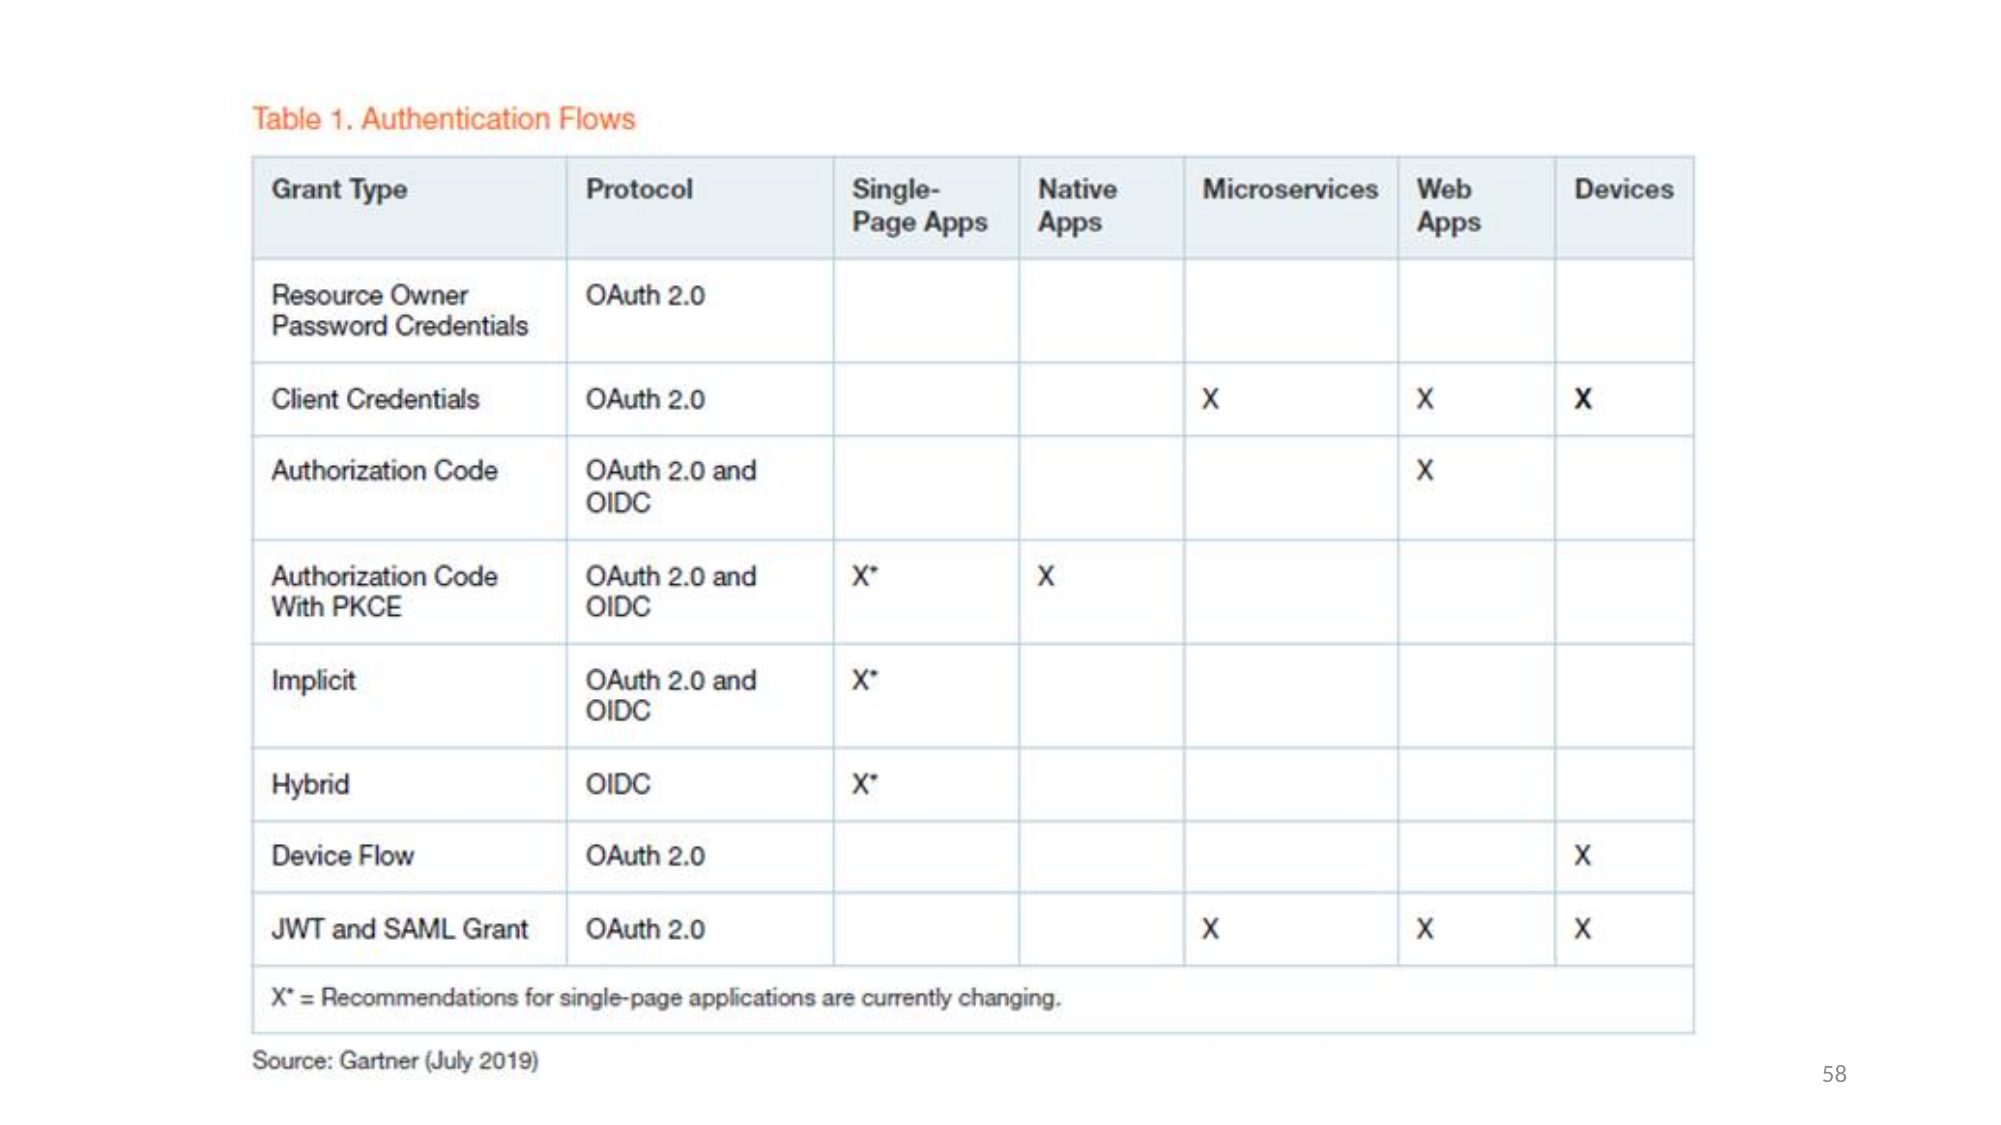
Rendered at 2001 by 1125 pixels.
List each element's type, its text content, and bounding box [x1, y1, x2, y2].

picture [230, 91, 1730, 1104]
slide_number 58 [1730, 1042, 1863, 1103]
